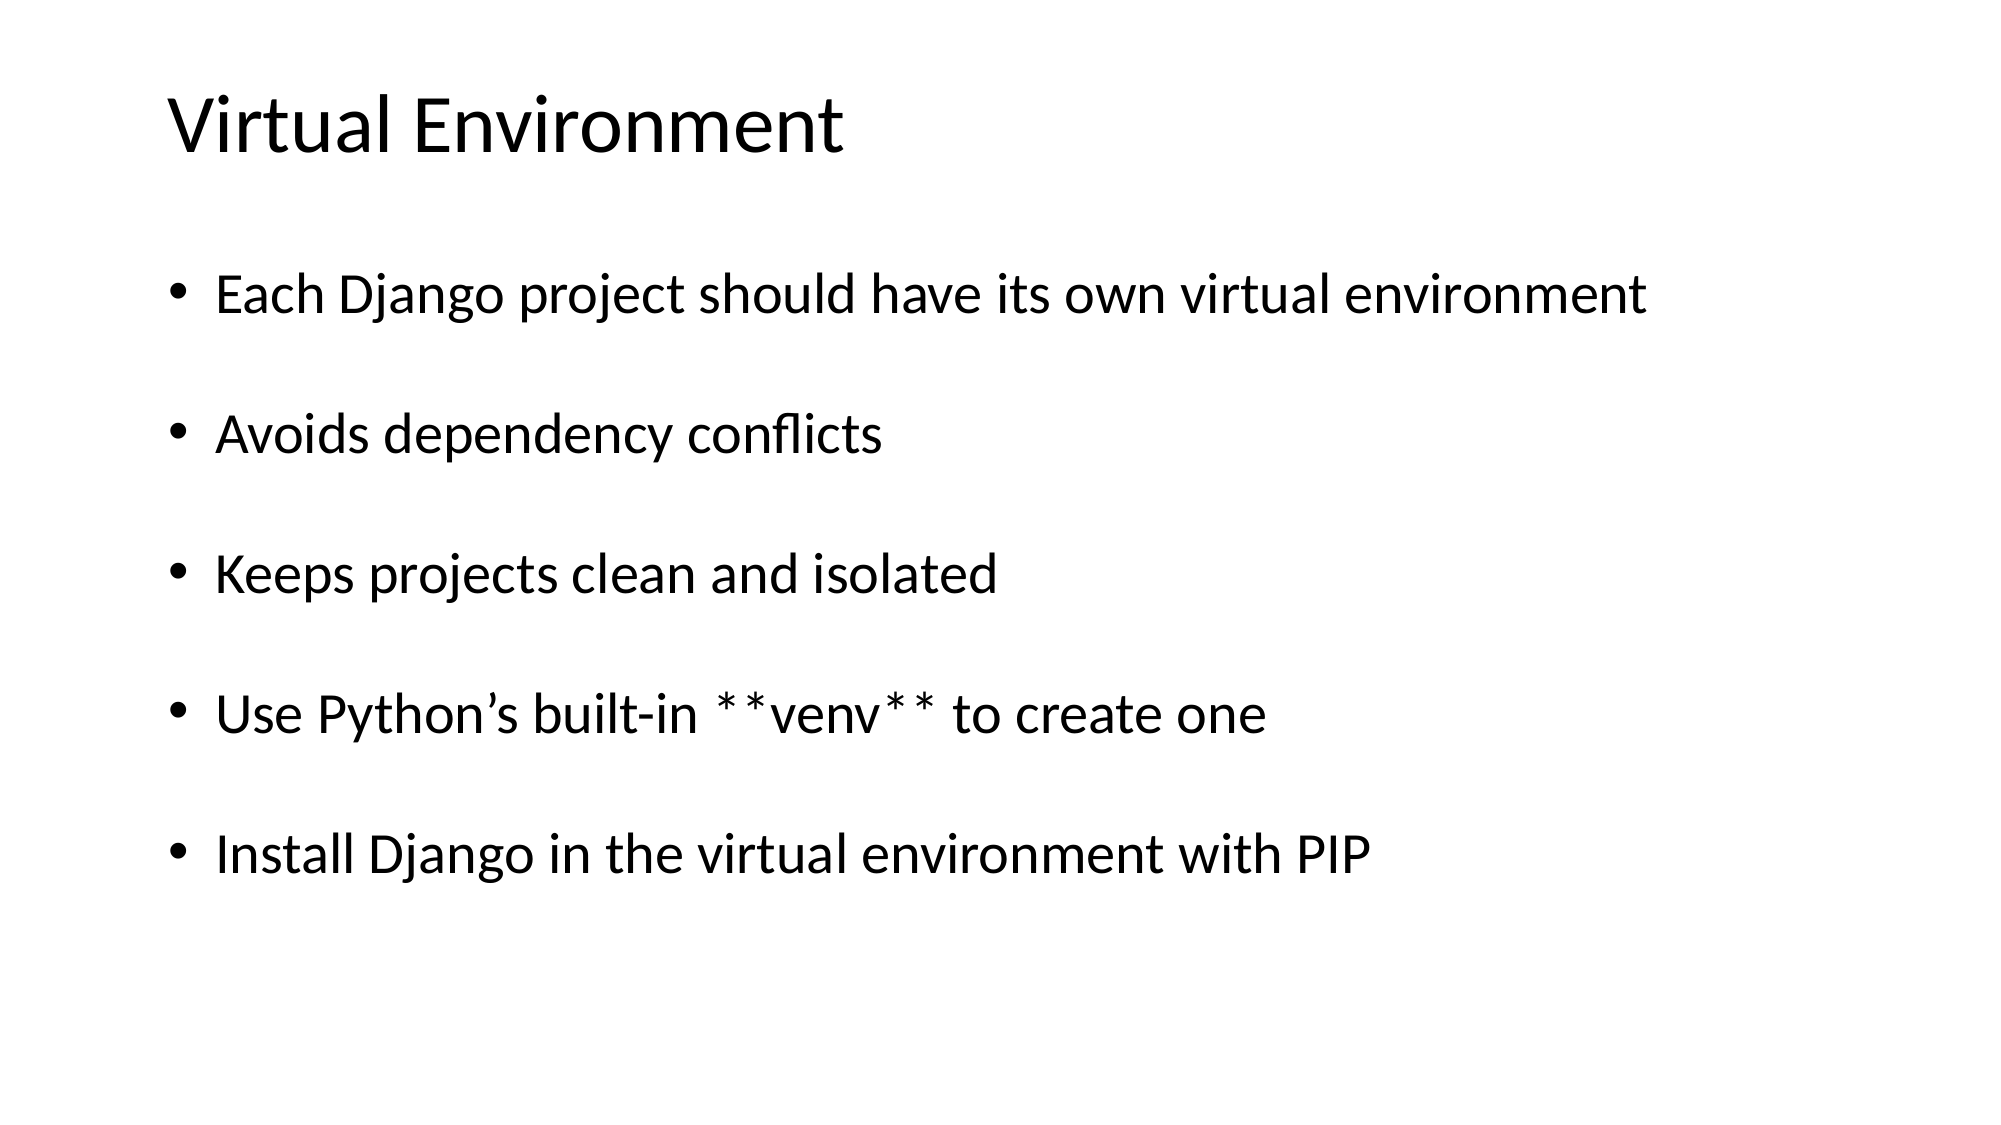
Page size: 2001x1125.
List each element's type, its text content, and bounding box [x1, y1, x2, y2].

text_box Each Django project should have its own virtual environment Avoids dependency conflicts Keeps projects clean and isolated Use Python’s built-in **venv** to create one Install Django in the virtual environment with PIP [153, 247, 1794, 893]
text_box Virtual Environment [153, 62, 1505, 177]
